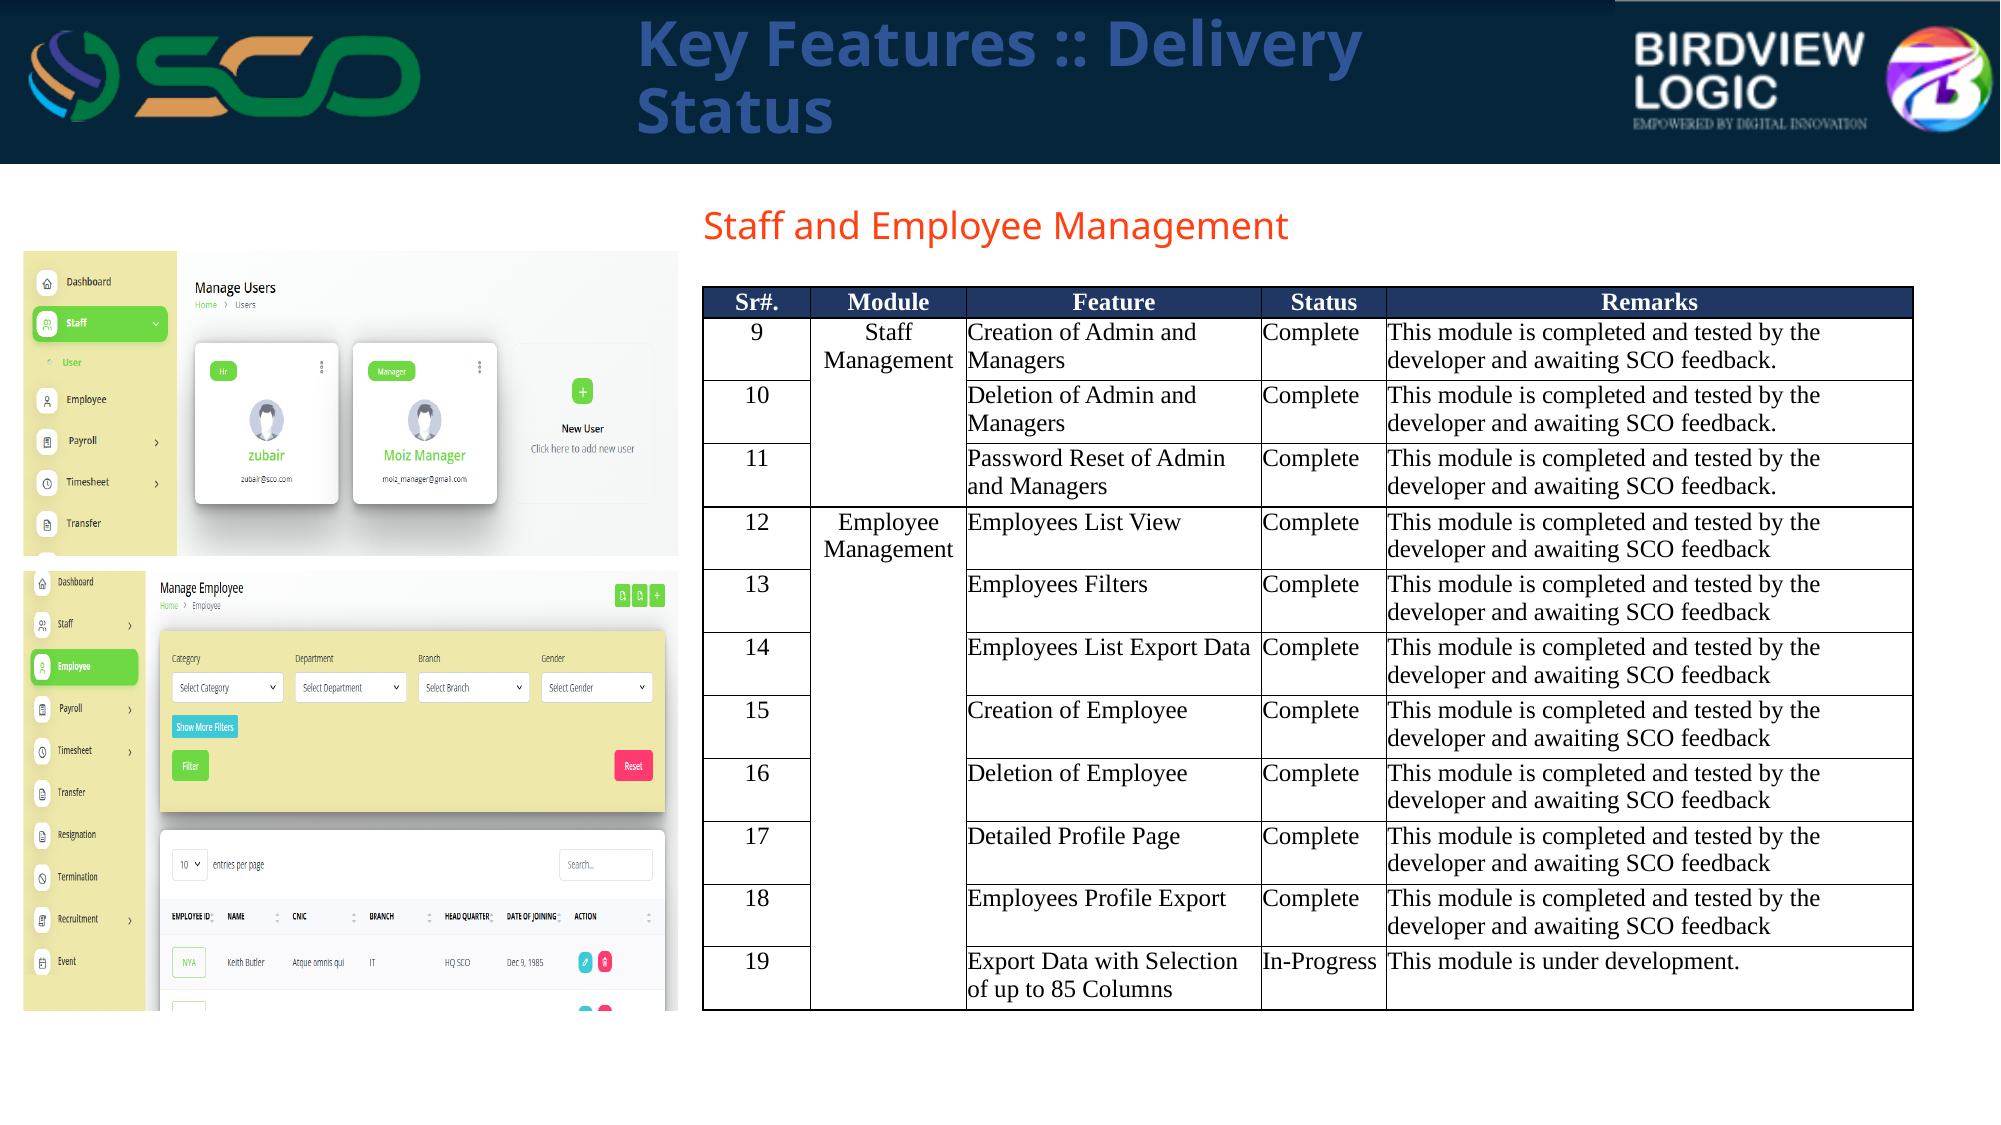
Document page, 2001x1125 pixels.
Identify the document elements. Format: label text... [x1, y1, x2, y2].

table_cell Complete [1262, 633, 1386, 695]
table_cell 9 [704, 319, 810, 380]
table_header Sr#. [704, 288, 810, 317]
table_cell 14 [704, 633, 810, 695]
picture [23, 251, 679, 556]
table_cell In-Progress [1262, 947, 1386, 1009]
table_cell 10 [704, 381, 810, 443]
table_header Status [1262, 288, 1386, 317]
table_cell Deletion of Admin and Managers [967, 381, 1261, 443]
table_cell Employees Filters [967, 570, 1261, 632]
table_cell This module is completed and tested by the developer and awaiting SCO feedback [1387, 633, 1912, 695]
table_cell This module is completed and tested by the developer and awaiting SCO feedback [1387, 759, 1912, 821]
table_cell Staff Management [811, 319, 966, 506]
table_cell Export Data with Selection of up to 85 Columns [967, 947, 1261, 1009]
table_cell Complete [1262, 759, 1386, 821]
table_cell Complete [1262, 319, 1386, 380]
table_cell Complete [1262, 570, 1386, 632]
table_cell Complete [1262, 822, 1386, 884]
table_cell This module is completed and tested by the developer and awaiting SCO feedback. [1387, 444, 1912, 506]
table_cell Creation of Admin and Managers [967, 319, 1261, 380]
table_cell This module is completed and tested by the developer and awaiting SCO feedback. [1387, 381, 1912, 443]
table_cell This module is completed and tested by the developer and awaiting SCO feedback [1387, 696, 1912, 758]
table_cell This module is completed and tested by the developer and awaiting SCO feedback [1387, 508, 1912, 569]
table_cell This module is completed and tested by the developer and awaiting SCO feedback [1387, 822, 1912, 884]
table_cell This module is completed and tested by the developer and awaiting SCO feedback. [1387, 319, 1912, 380]
table_cell Employee Management [811, 508, 966, 1009]
table_cell Complete [1262, 381, 1386, 443]
table_cell Password Reset of Admin and Managers [967, 444, 1261, 506]
table_cell This module is completed and tested by the developer and awaiting SCO feedback [1387, 885, 1912, 946]
table_cell This module is under development. [1387, 947, 1912, 1009]
table_cell 18 [704, 885, 810, 946]
picture [23, 571, 679, 1011]
table_cell Deletion of Employee [967, 759, 1261, 821]
table_cell 13 [704, 570, 810, 632]
table_header Feature [967, 288, 1261, 317]
table_cell 16 [704, 759, 810, 821]
table_cell This module is completed and tested by the developer and awaiting SCO feedback [1387, 570, 1912, 632]
table_cell Creation of Employee [967, 696, 1261, 758]
table_cell Complete [1262, 885, 1386, 946]
table_cell Detailed Profile Page [967, 822, 1261, 884]
table_cell Complete [1262, 508, 1386, 569]
table_cell Employees Profile Export [967, 885, 1261, 946]
text_box Staff and Employee Management [703, 194, 1613, 255]
picture [0, 0, 2000, 164]
table_cell 12 [704, 508, 810, 569]
table_cell Complete [1262, 444, 1386, 506]
table_cell Employees List Export Data [967, 633, 1261, 695]
table_cell 11 [704, 444, 810, 506]
table_cell Complete [1262, 696, 1386, 758]
table_cell Employees List View [967, 508, 1261, 569]
table_header Remarks [1387, 288, 1912, 317]
table_cell 19 [704, 947, 810, 1009]
table_header Module [811, 288, 966, 317]
table_cell 15 [704, 696, 810, 758]
table_cell 17 [704, 822, 810, 884]
